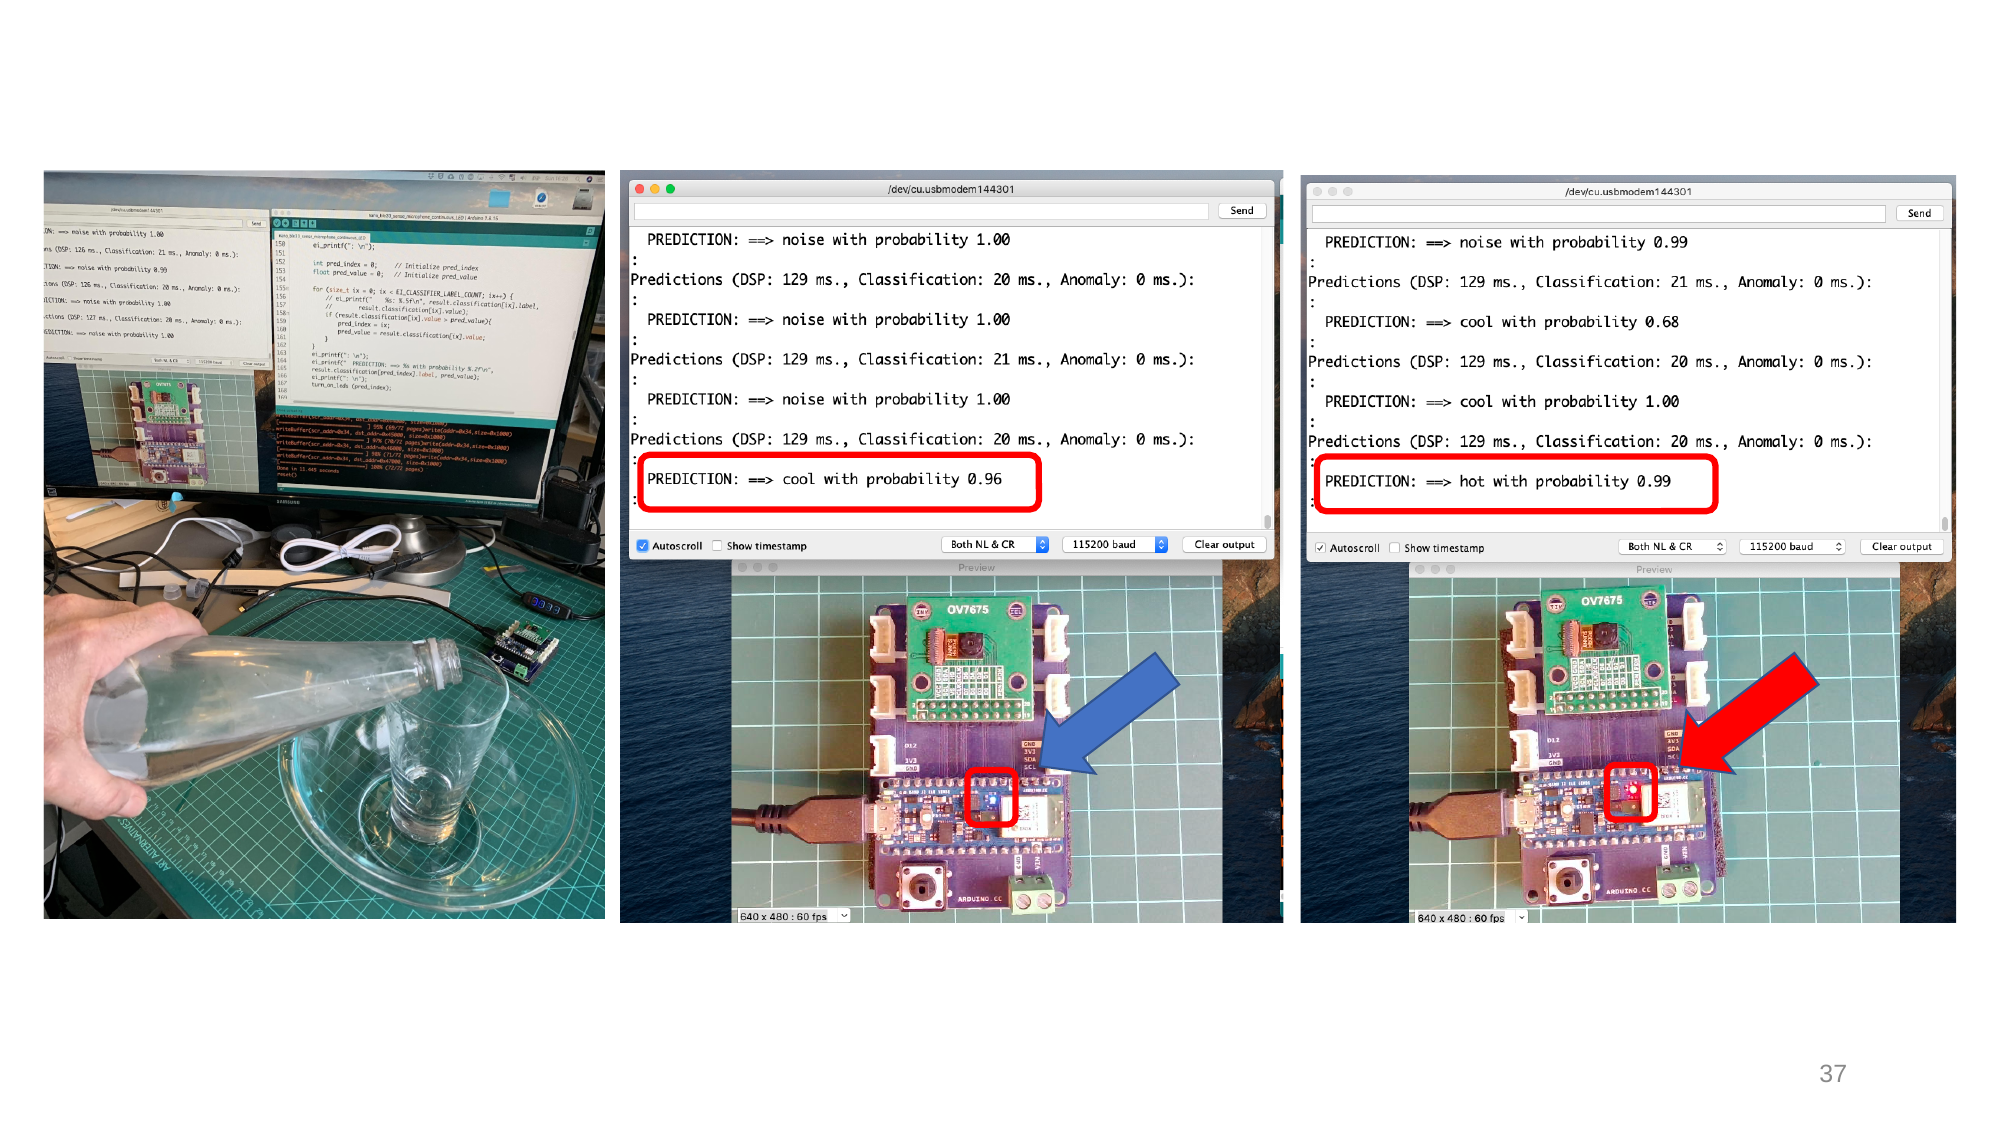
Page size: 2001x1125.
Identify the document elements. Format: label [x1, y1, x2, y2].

picture [0, 170, 1284, 924]
picture [1300, 175, 1957, 924]
